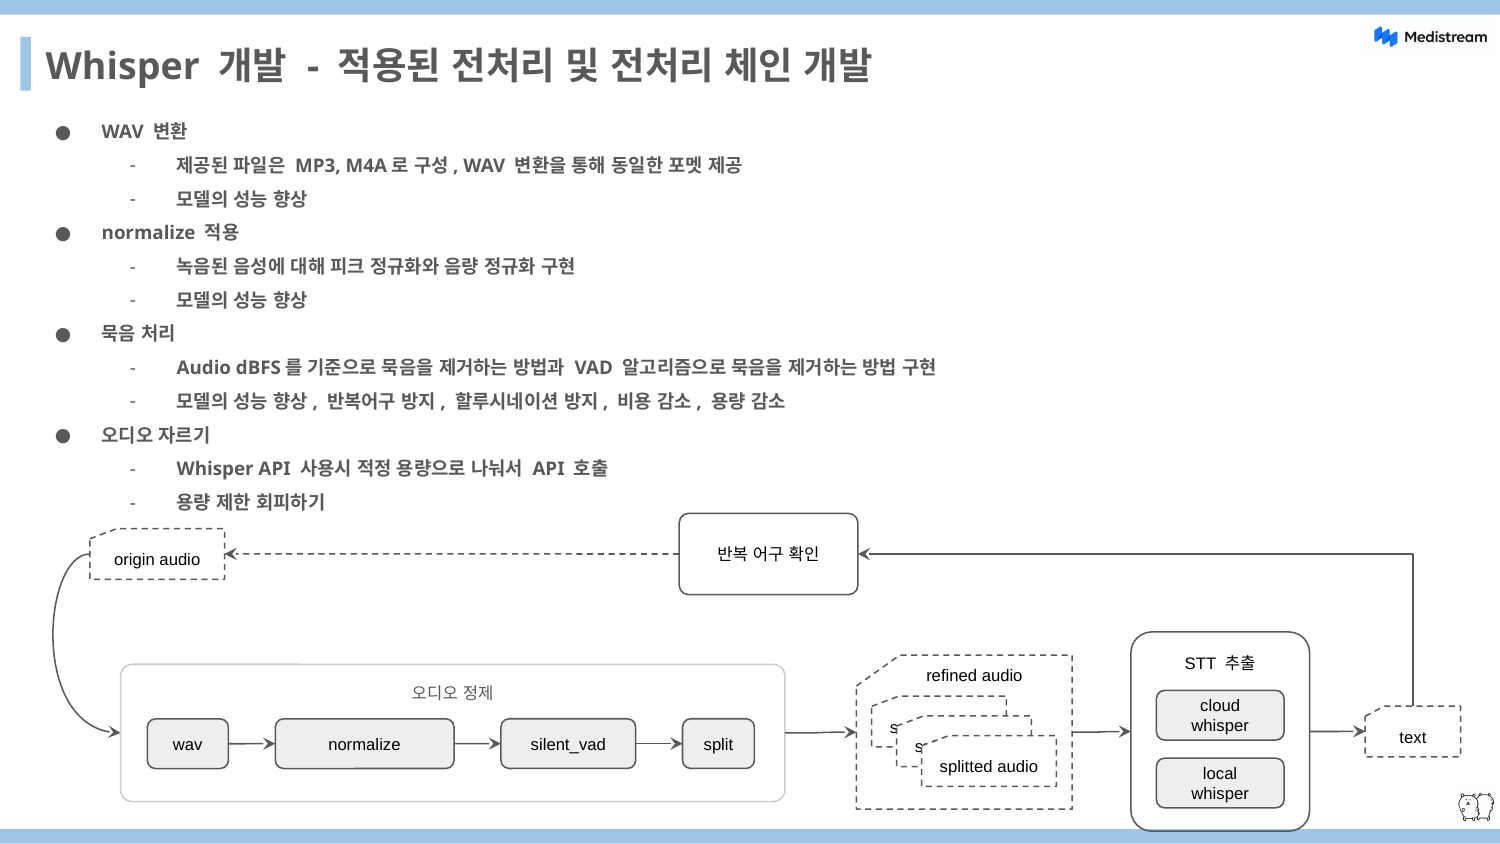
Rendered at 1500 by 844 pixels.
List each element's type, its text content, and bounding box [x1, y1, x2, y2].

picture [1457, 786, 1496, 825]
text_box origin audio [89, 528, 225, 580]
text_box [1216, 631, 1310, 832]
text_box silent_vad [500, 718, 636, 769]
text_box text [1365, 706, 1461, 757]
text_box split [682, 718, 755, 769]
picture [1363, 18, 1496, 58]
text_box [0, 829, 1054, 844]
text_box splitted audio [921, 735, 1054, 787]
text_box splitted audio [871, 696, 1007, 747]
text_box [856, 655, 1054, 810]
text_box Whisper 개발 - 적용된 전처리 및 전처리 체인 개발 [30, 27, 1297, 93]
text_box wav [147, 718, 229, 769]
text_box 반복 어구 확인 [679, 513, 858, 595]
text_box [0, 0, 1500, 15]
text_box WAV 변환 제공된 파일은 MP3, M4A로 구성, WAV 변환을 통해 동일한 포멧 제공 모델의 성능 향상 normalize 적용 녹음된 음성에 대해 피크 정규화와 음량 정규화 구현 모델의 성능 향상 묵음 처리 Audio dBFS를 기준으로 묵음을 제거하는 방법과 VAD 알고리즘으로 묵음을 제거하는 방법 구현 모델의 성능 향상, 반복어구 방지, 할루시네이션 방지, 비용 감소, 용량 감소 오디오 자르기 Whisper API 사용시 적정 용량으로 나눠서 API 호출 용량 제한 회피하기 [11, 93, 1427, 529]
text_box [1059, 352, 1212, 844]
text_box splitted audio [896, 715, 1032, 767]
text_box 오디오 정제 [120, 664, 785, 802]
text_box refined audio [907, 655, 1042, 696]
text_box normalize [275, 718, 455, 769]
text_box [1216, 829, 1500, 844]
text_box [89, 553, 121, 734]
text_box [20, 36, 30, 91]
